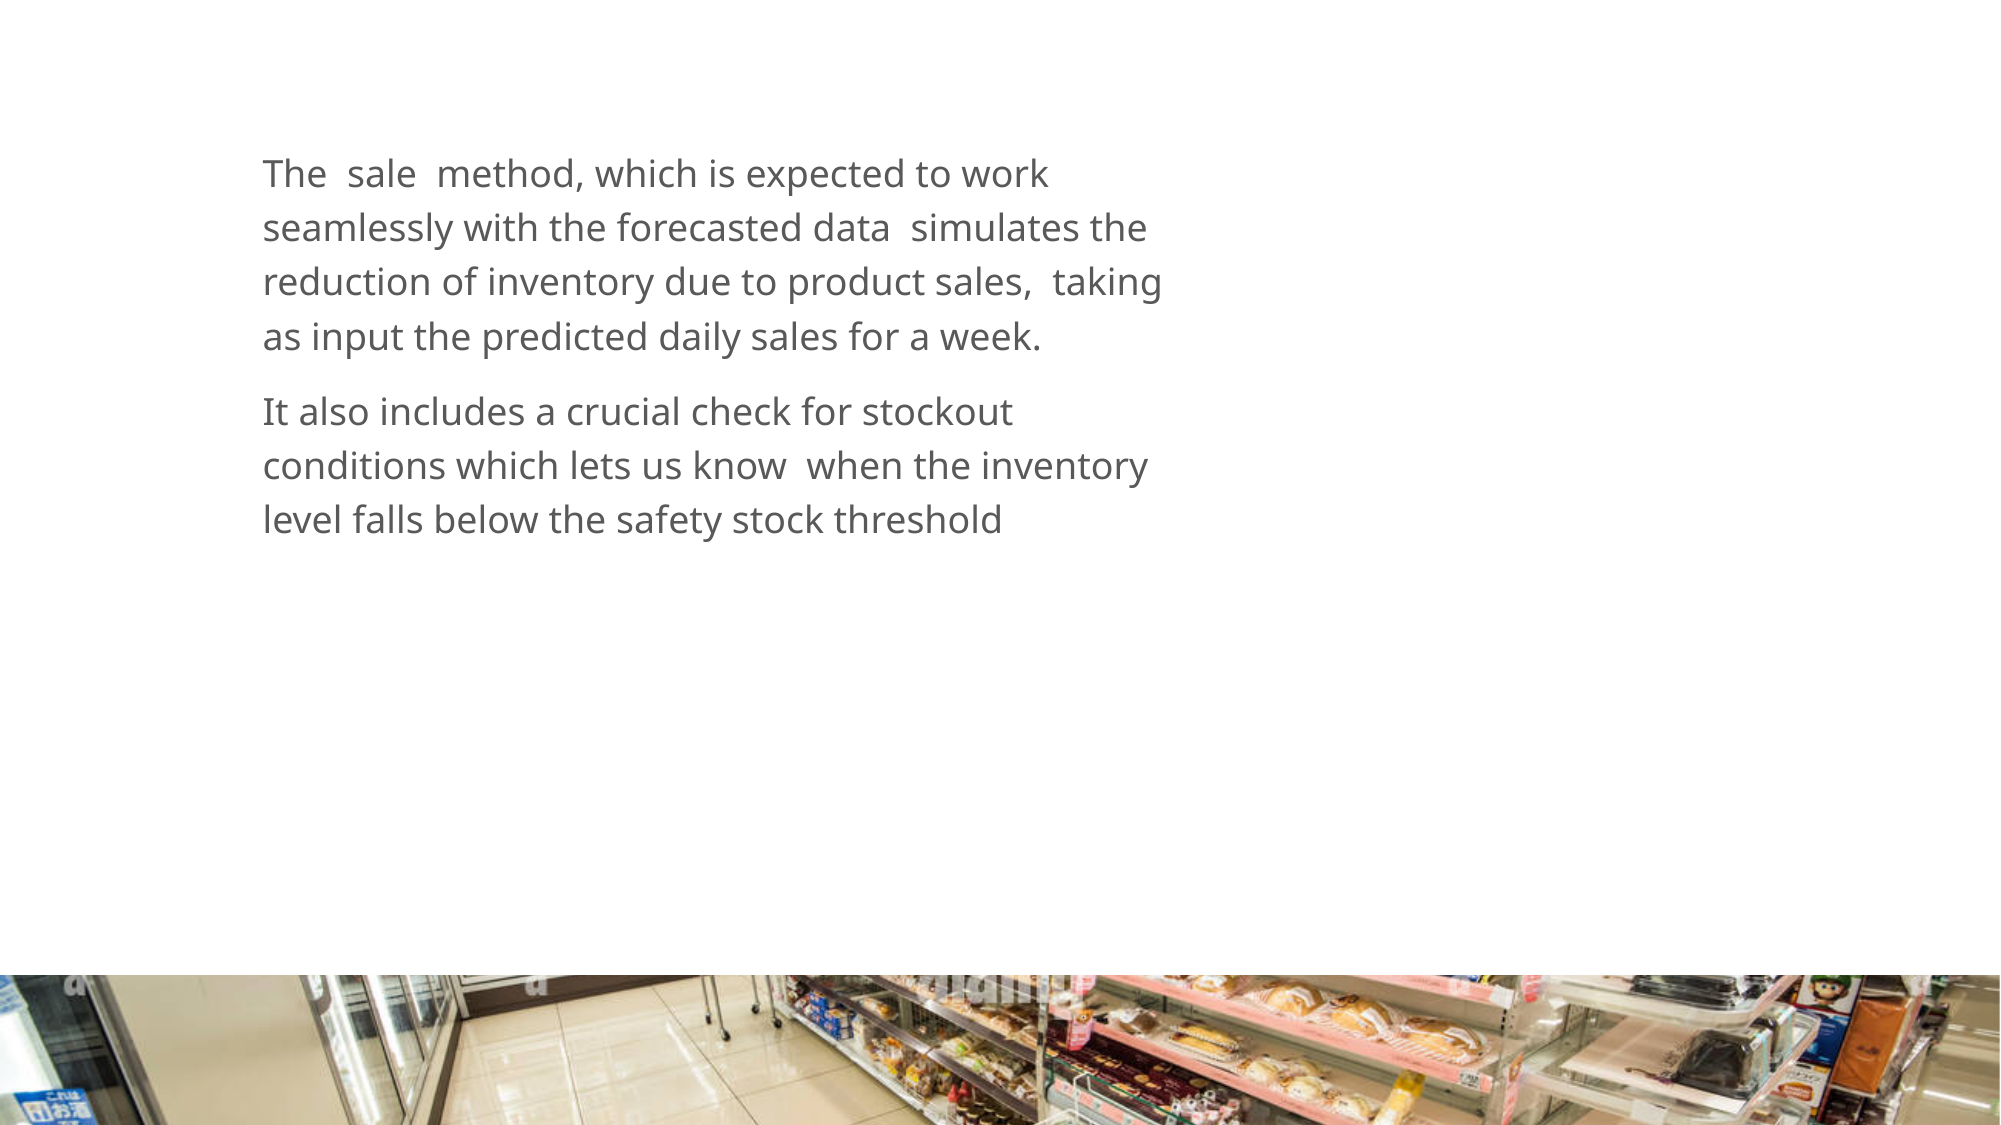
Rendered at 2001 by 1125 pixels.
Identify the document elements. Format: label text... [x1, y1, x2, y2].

picture [0, 974, 2000, 1125]
list The sale method, which is expected to work seamlessly with the forecasted data simulates the reduction of inventory due to product sales, taking as input the predicted daily sales for a week. It also includes a crucial check for stockout conditions which lets us know when the inventory level falls below the safety stock threshold [247, 133, 1180, 953]
